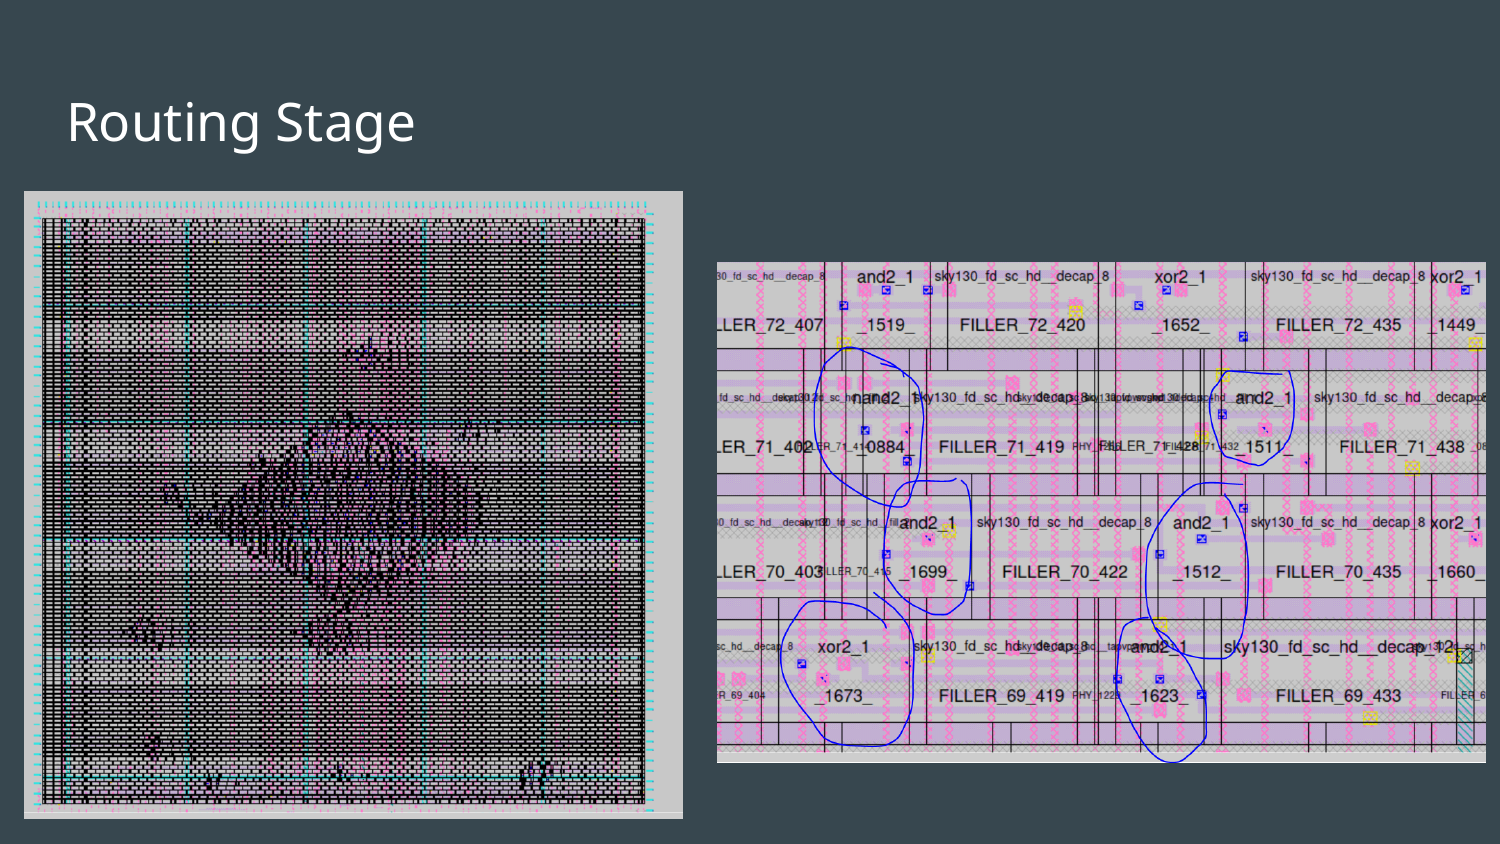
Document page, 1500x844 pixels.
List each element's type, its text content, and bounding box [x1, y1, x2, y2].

picture [24, 191, 683, 819]
title Routing Stage [51, 72, 1449, 167]
picture [717, 262, 1486, 763]
